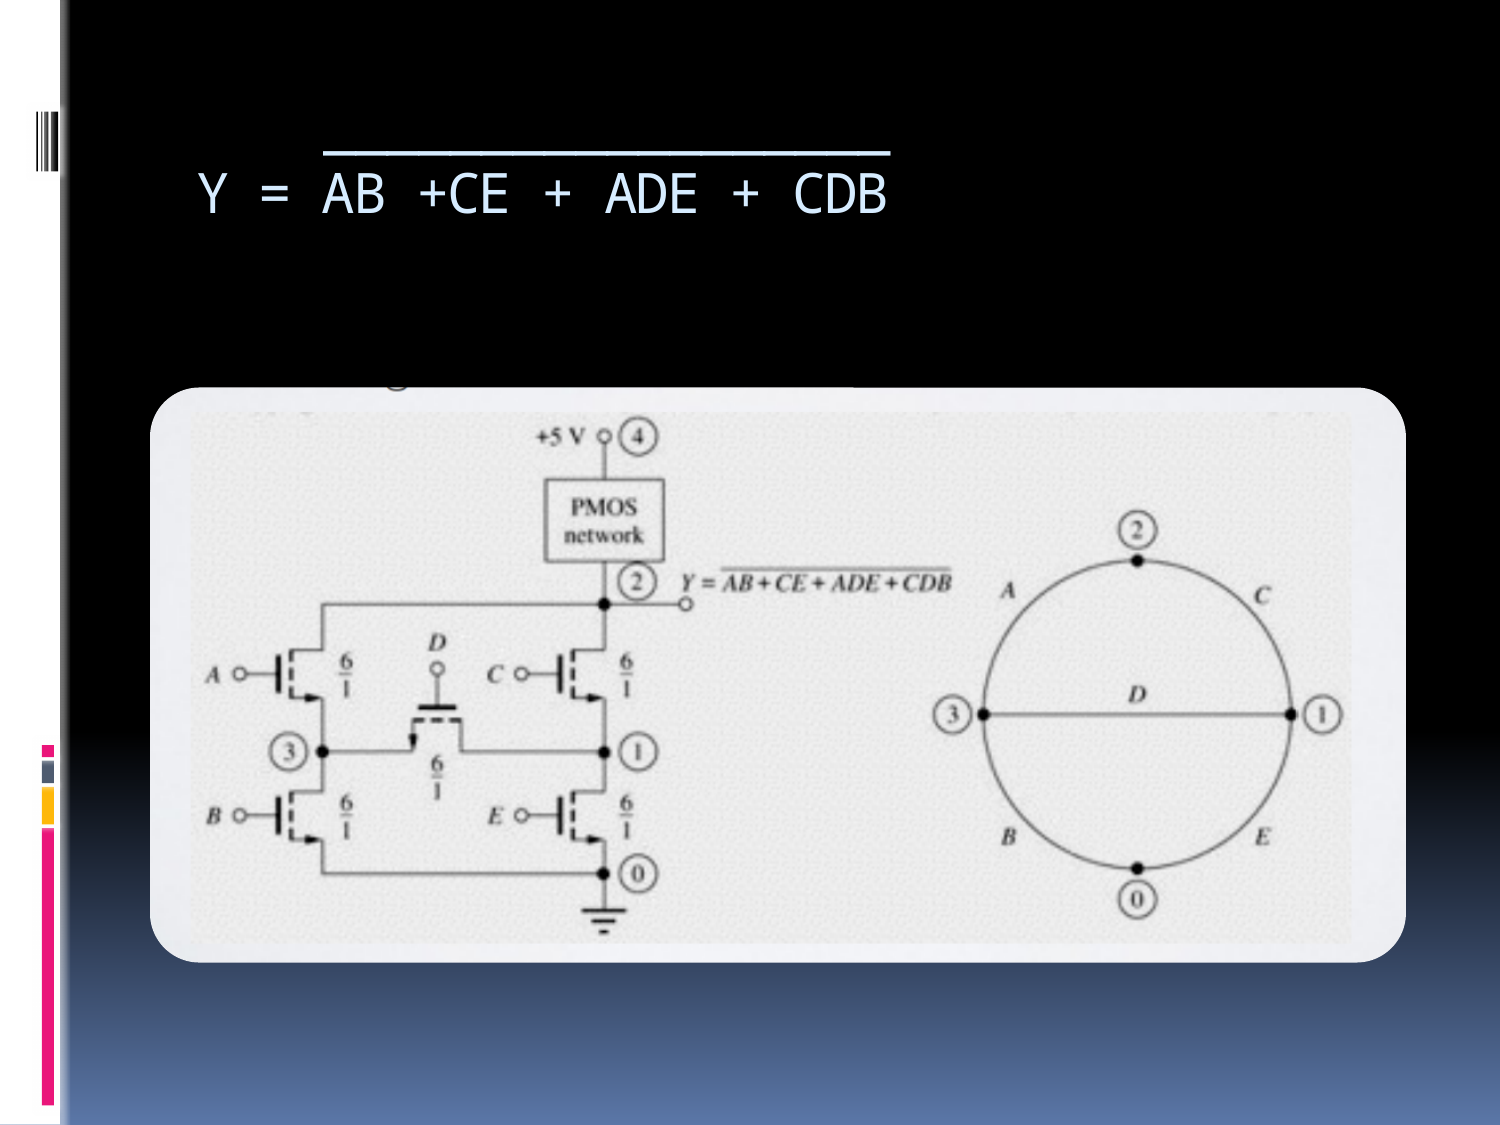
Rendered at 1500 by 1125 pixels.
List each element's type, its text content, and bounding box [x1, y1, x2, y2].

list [149, 387, 1407, 963]
title __________________ Y = AB +CE + ADE + CDB [150, 83, 1425, 234]
